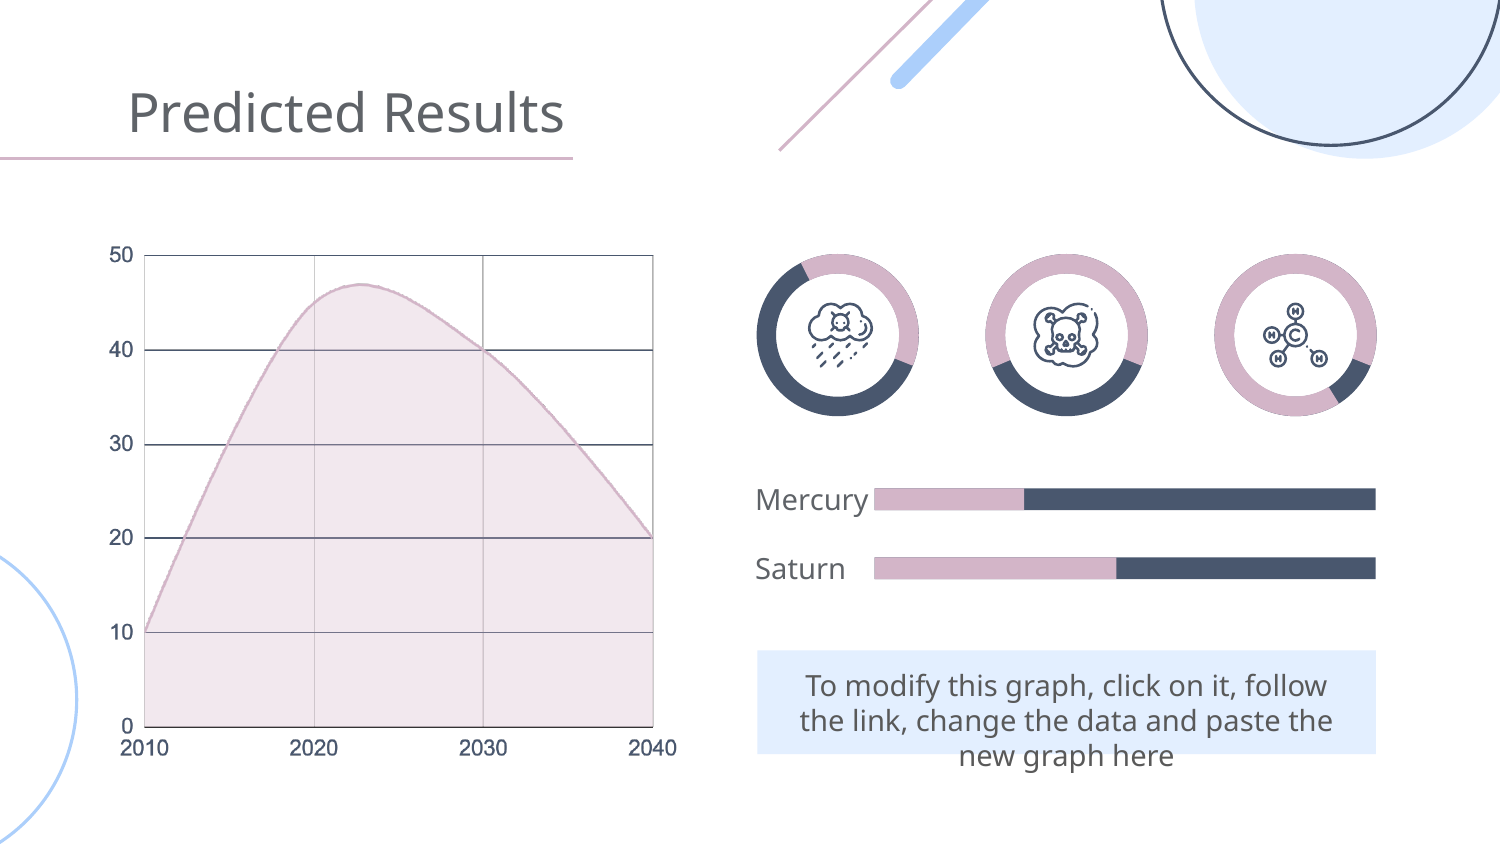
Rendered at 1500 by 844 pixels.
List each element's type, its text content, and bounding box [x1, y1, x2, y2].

text_box To modify this graph, click on it, follow the link, change the data and paste the new graph here [775, 652, 1358, 753]
title Predicted Results [112, 71, 987, 159]
picture [68, 216, 681, 788]
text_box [1214, 254, 1377, 416]
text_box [1262, 302, 1329, 368]
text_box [1033, 302, 1101, 368]
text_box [874, 488, 1377, 511]
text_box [807, 302, 874, 368]
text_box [874, 557, 1377, 580]
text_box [986, 254, 1148, 416]
subtitle Saturn [740, 534, 941, 602]
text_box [757, 254, 919, 416]
text_box [757, 650, 1376, 755]
subtitle Mercury [740, 466, 941, 533]
